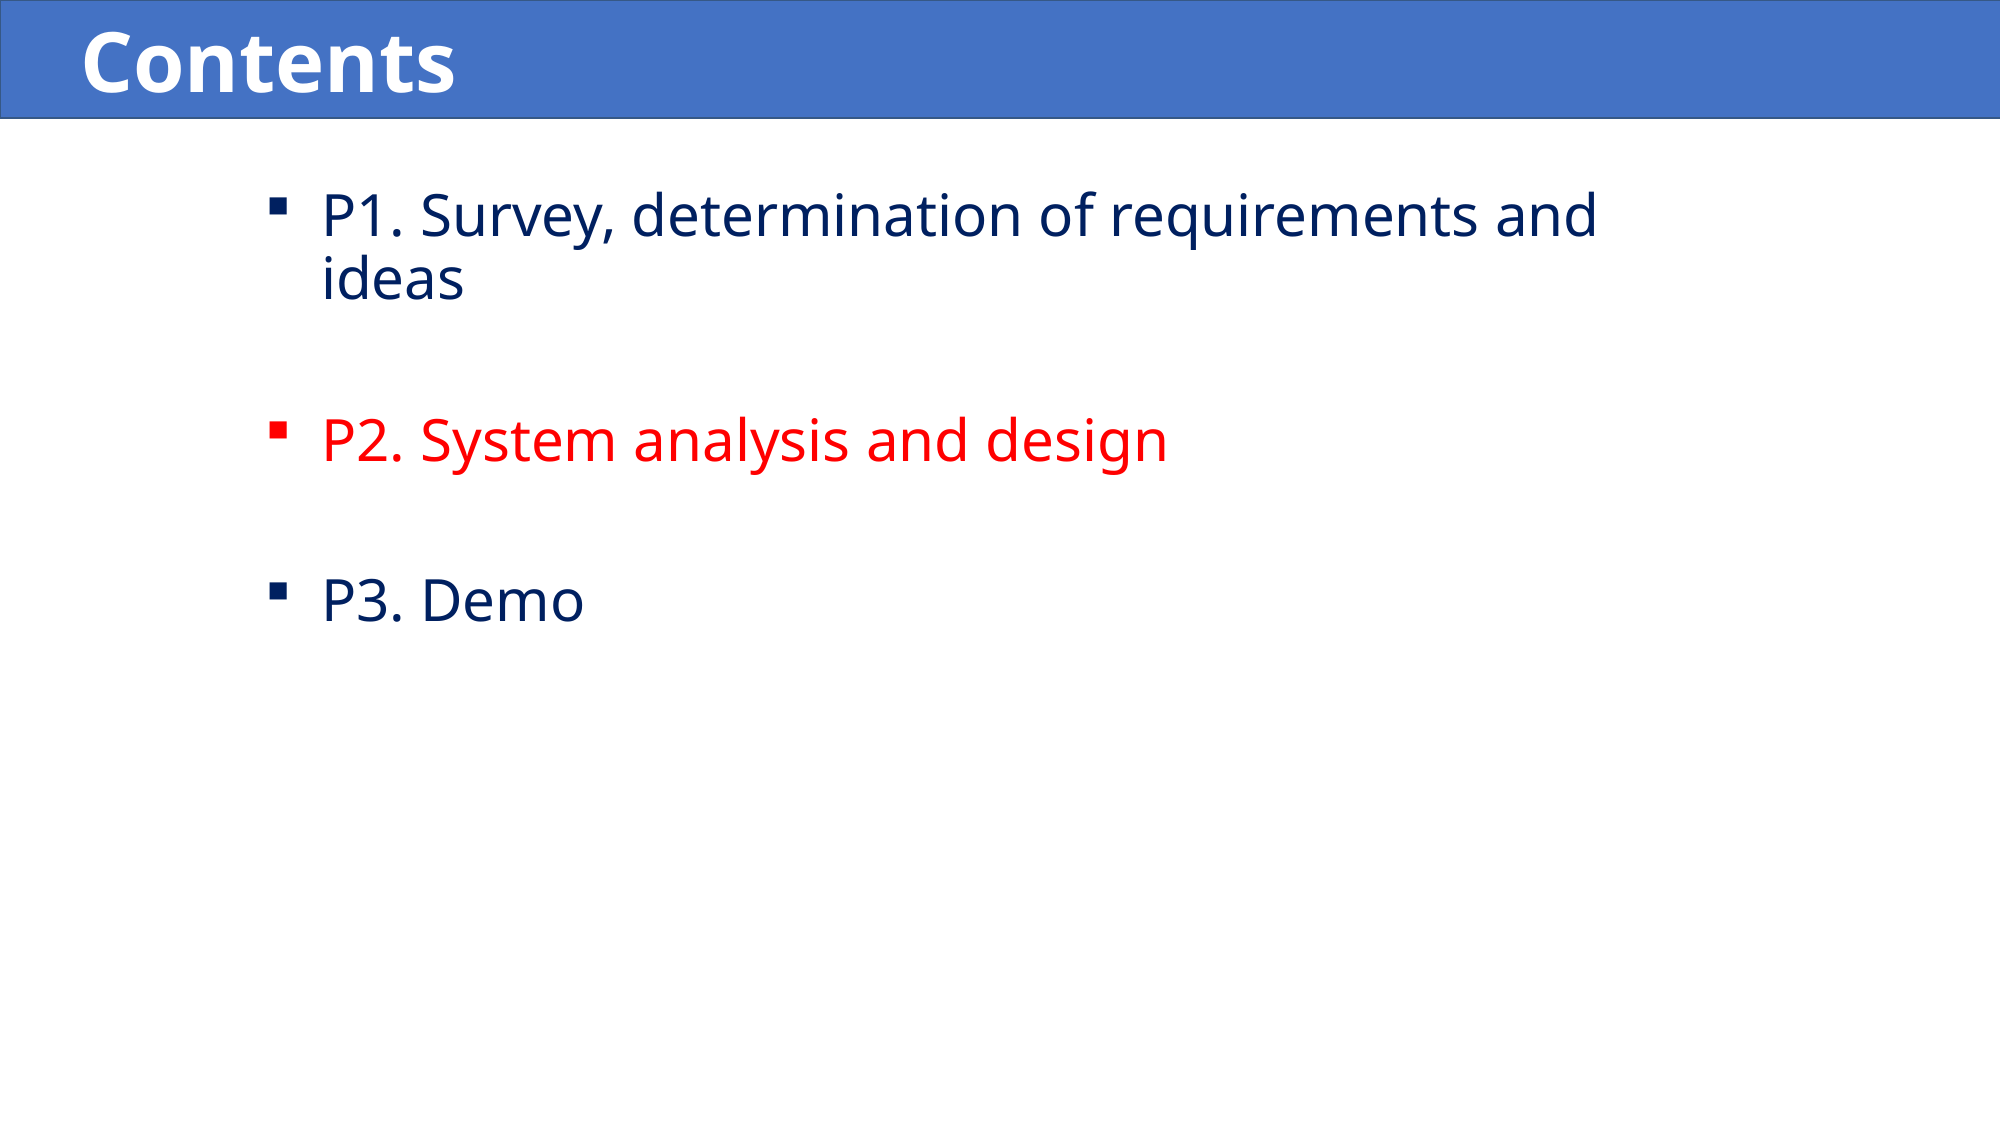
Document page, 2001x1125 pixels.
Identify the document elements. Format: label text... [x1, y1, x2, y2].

title Contents [0, 0, 1000, 119]
text_box [1000, 0, 2000, 119]
subtitle P1. Survey, determination of requirements and ideas P2. System analysis and design P3. Demo [249, 178, 1750, 713]
